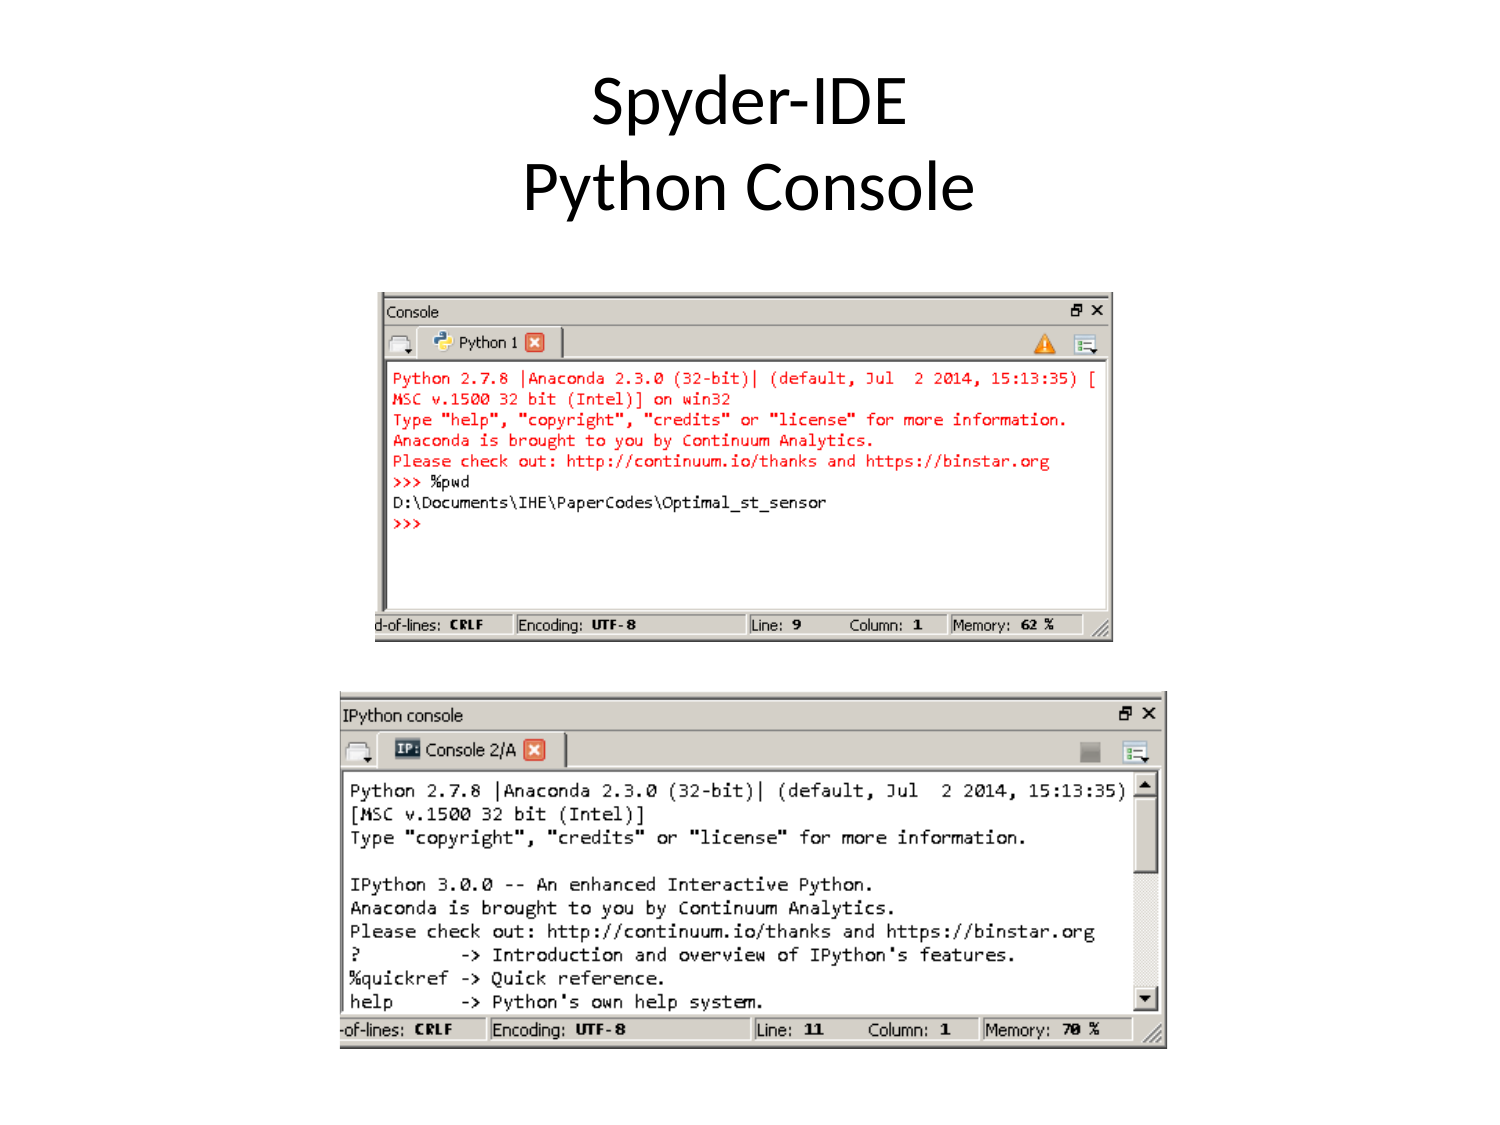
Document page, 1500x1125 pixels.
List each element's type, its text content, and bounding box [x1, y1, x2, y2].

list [374, 292, 1114, 642]
picture [339, 691, 1168, 1049]
title Spyder-IDE Python Console [75, 45, 1425, 233]
